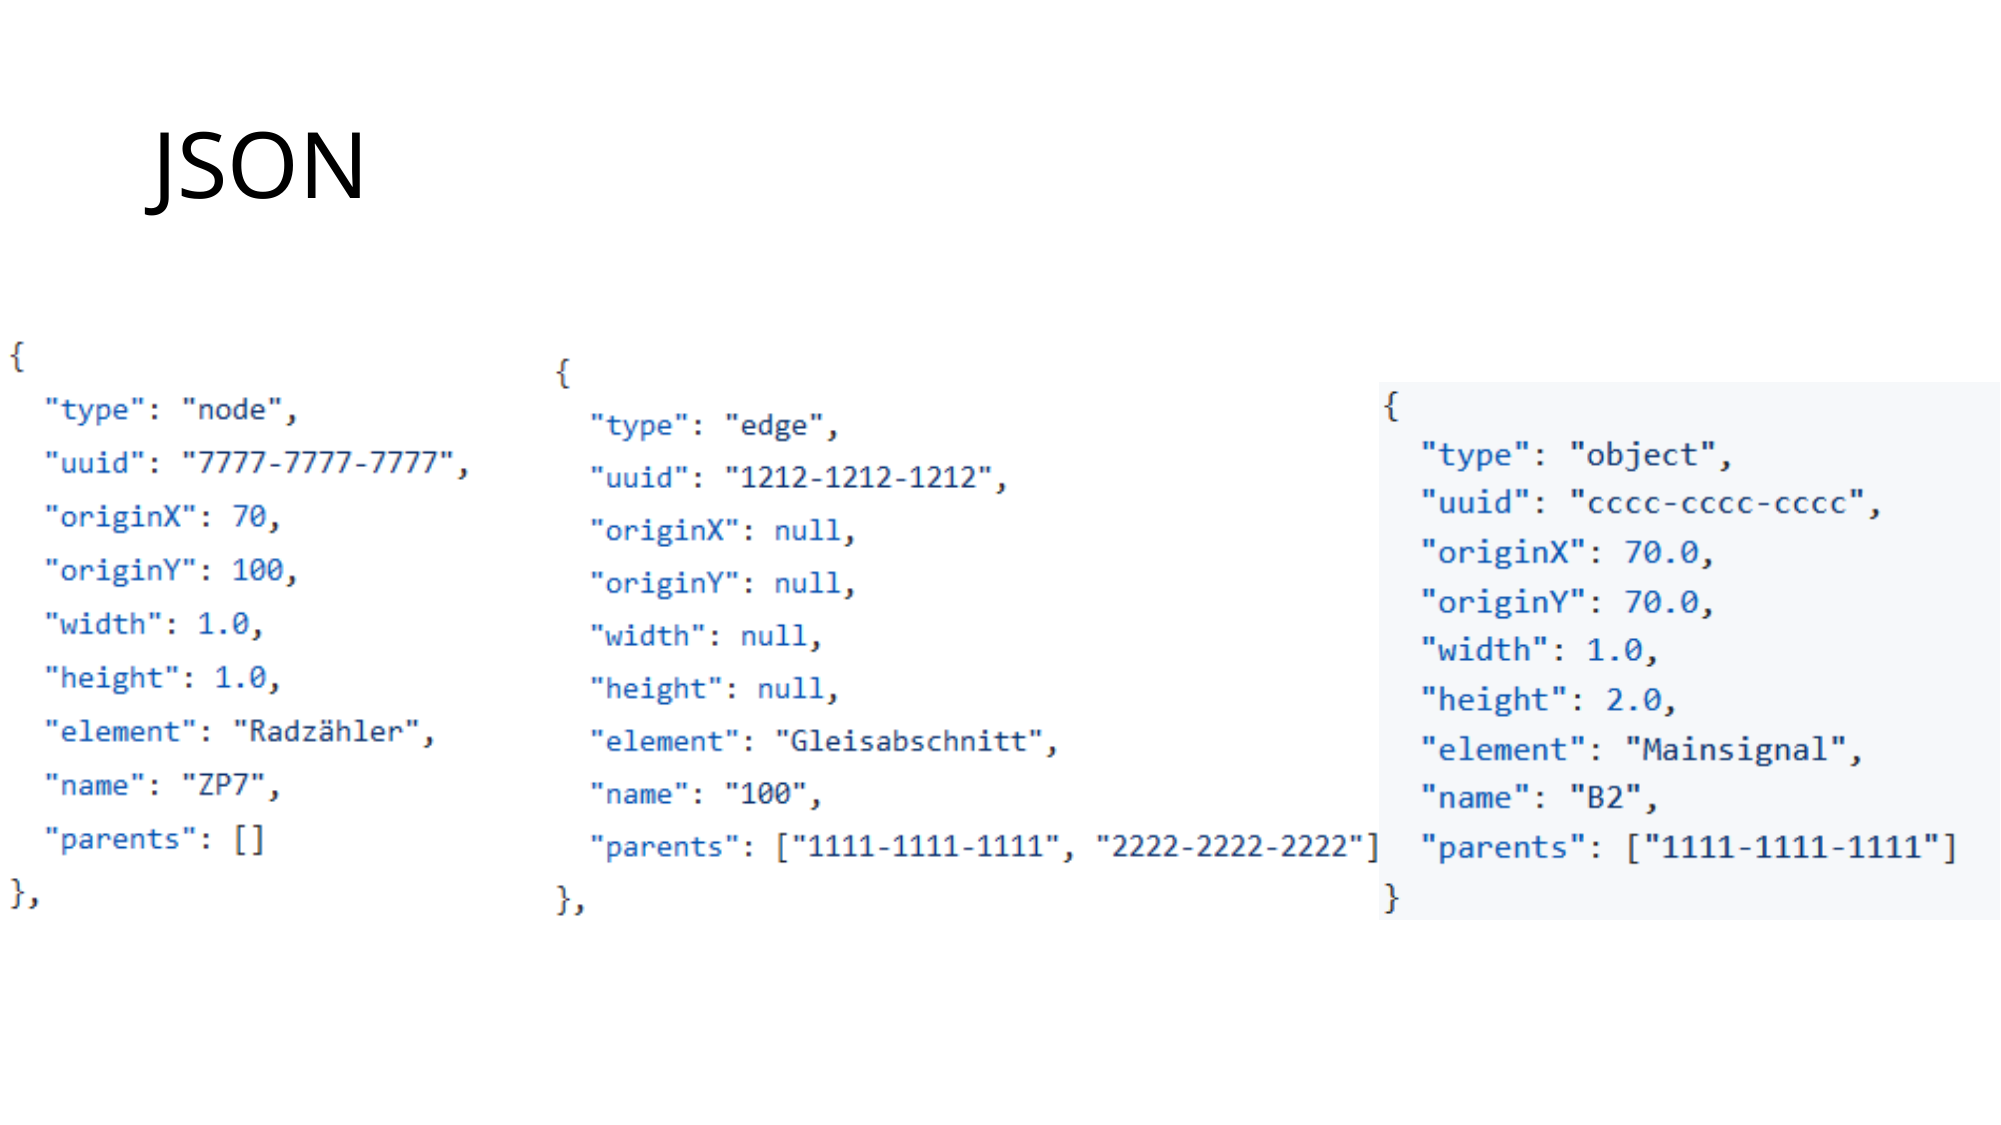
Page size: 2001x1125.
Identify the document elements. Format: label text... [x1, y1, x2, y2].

title JSON [137, 59, 1863, 278]
picture [549, 350, 2000, 920]
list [4, 335, 551, 920]
